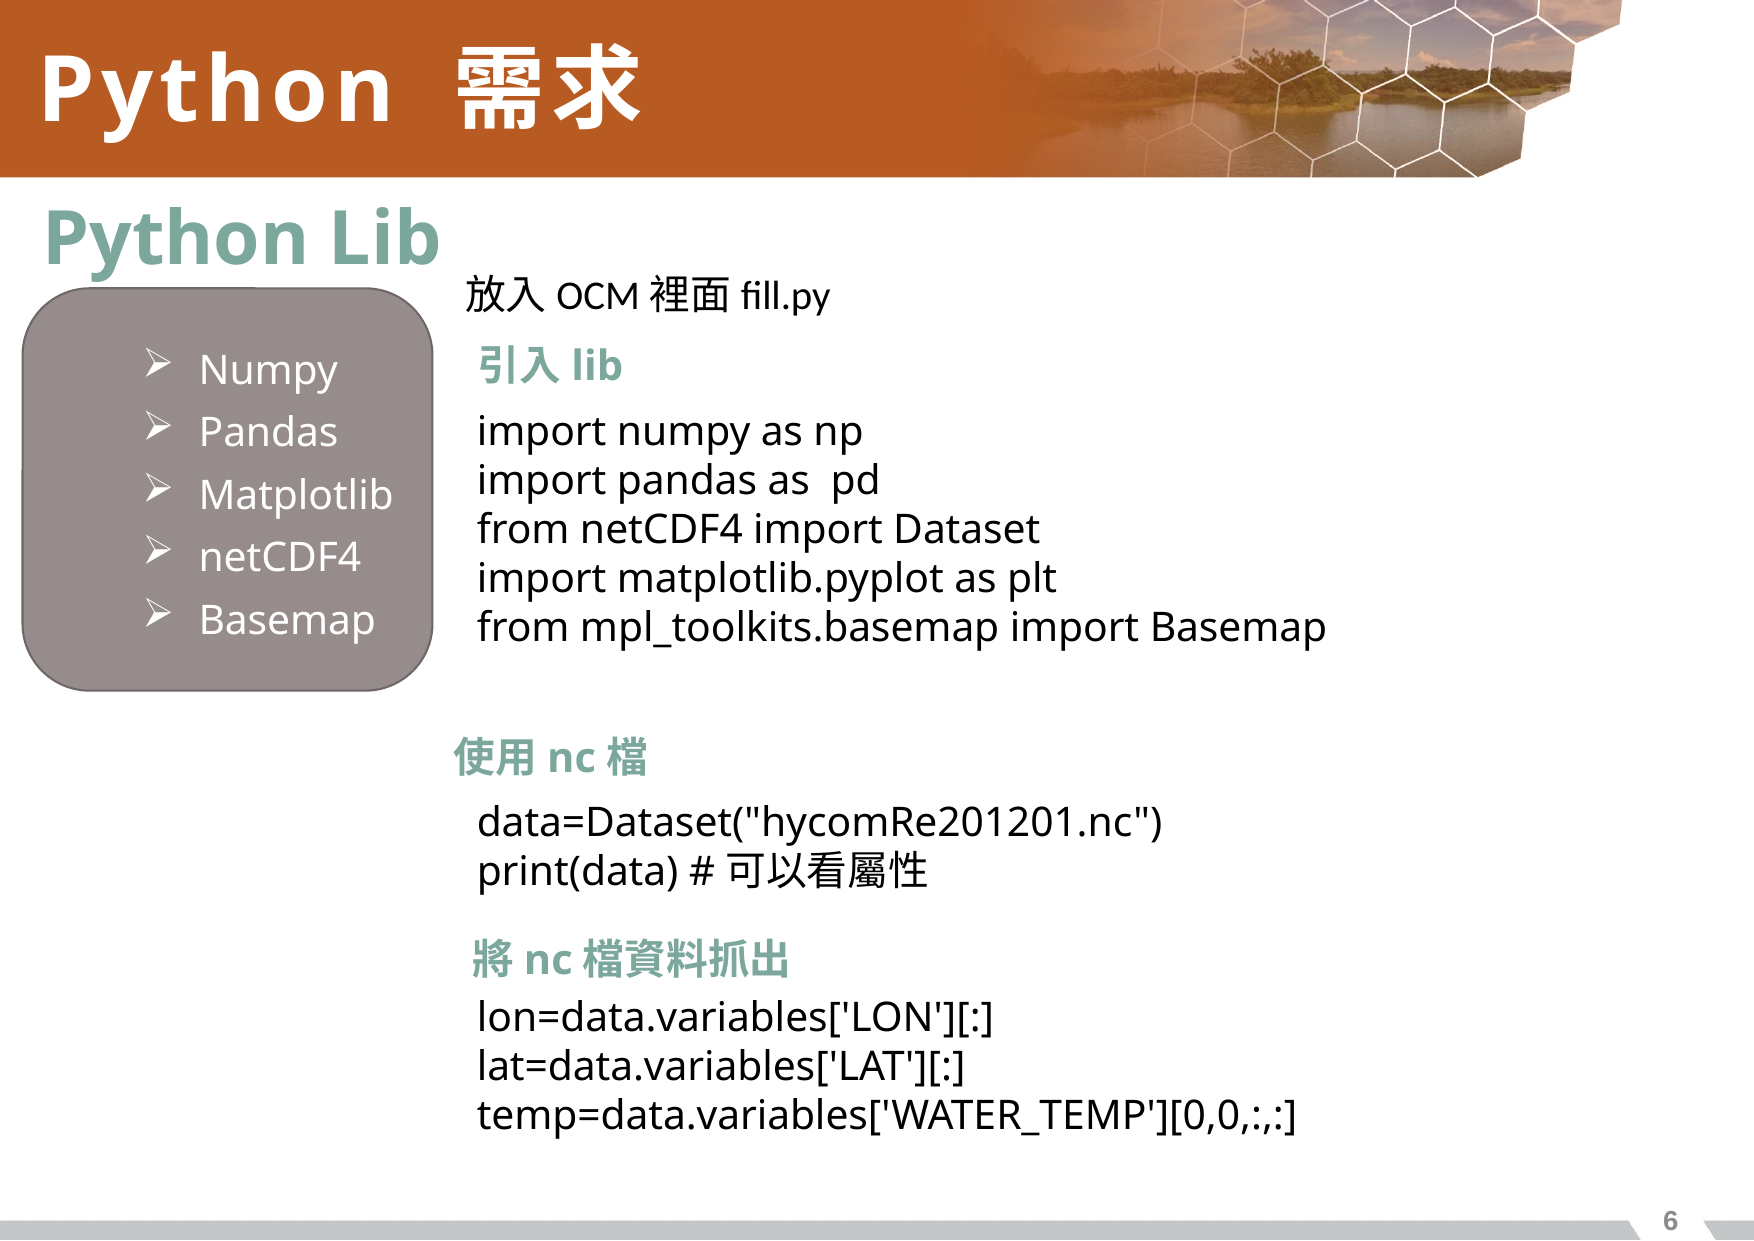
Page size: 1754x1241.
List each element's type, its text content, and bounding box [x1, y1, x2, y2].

text_box 引入lib [463, 331, 669, 396]
text_box 使用nc檔 [432, 723, 669, 788]
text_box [22, 288, 463, 691]
slide_number 5 [1638, 1198, 1703, 1240]
picture [0, 0, 1754, 1240]
text_box Python Lib [27, 182, 458, 288]
text_box 放入OCM裡面fill.py [450, 261, 846, 325]
text_box 將nc檔資料抓出 [432, 925, 832, 990]
title Python 需求 [22, 20, 1522, 163]
text_box data=Dataset("hycomRe201201.nc") print(data) #可以看屬性 lon=data.variables['LON'][:] lat=data.variables['LAT'][:] temp=data.variables['WATER_TEMP'][0,0,:,:] [462, 787, 1339, 1146]
text_box import numpy as np import pandas as pd from netCDF4 import Dataset import matplotlib.pyplot as plt from mpl_toolkits.basemap import Basemap [463, 397, 1625, 657]
